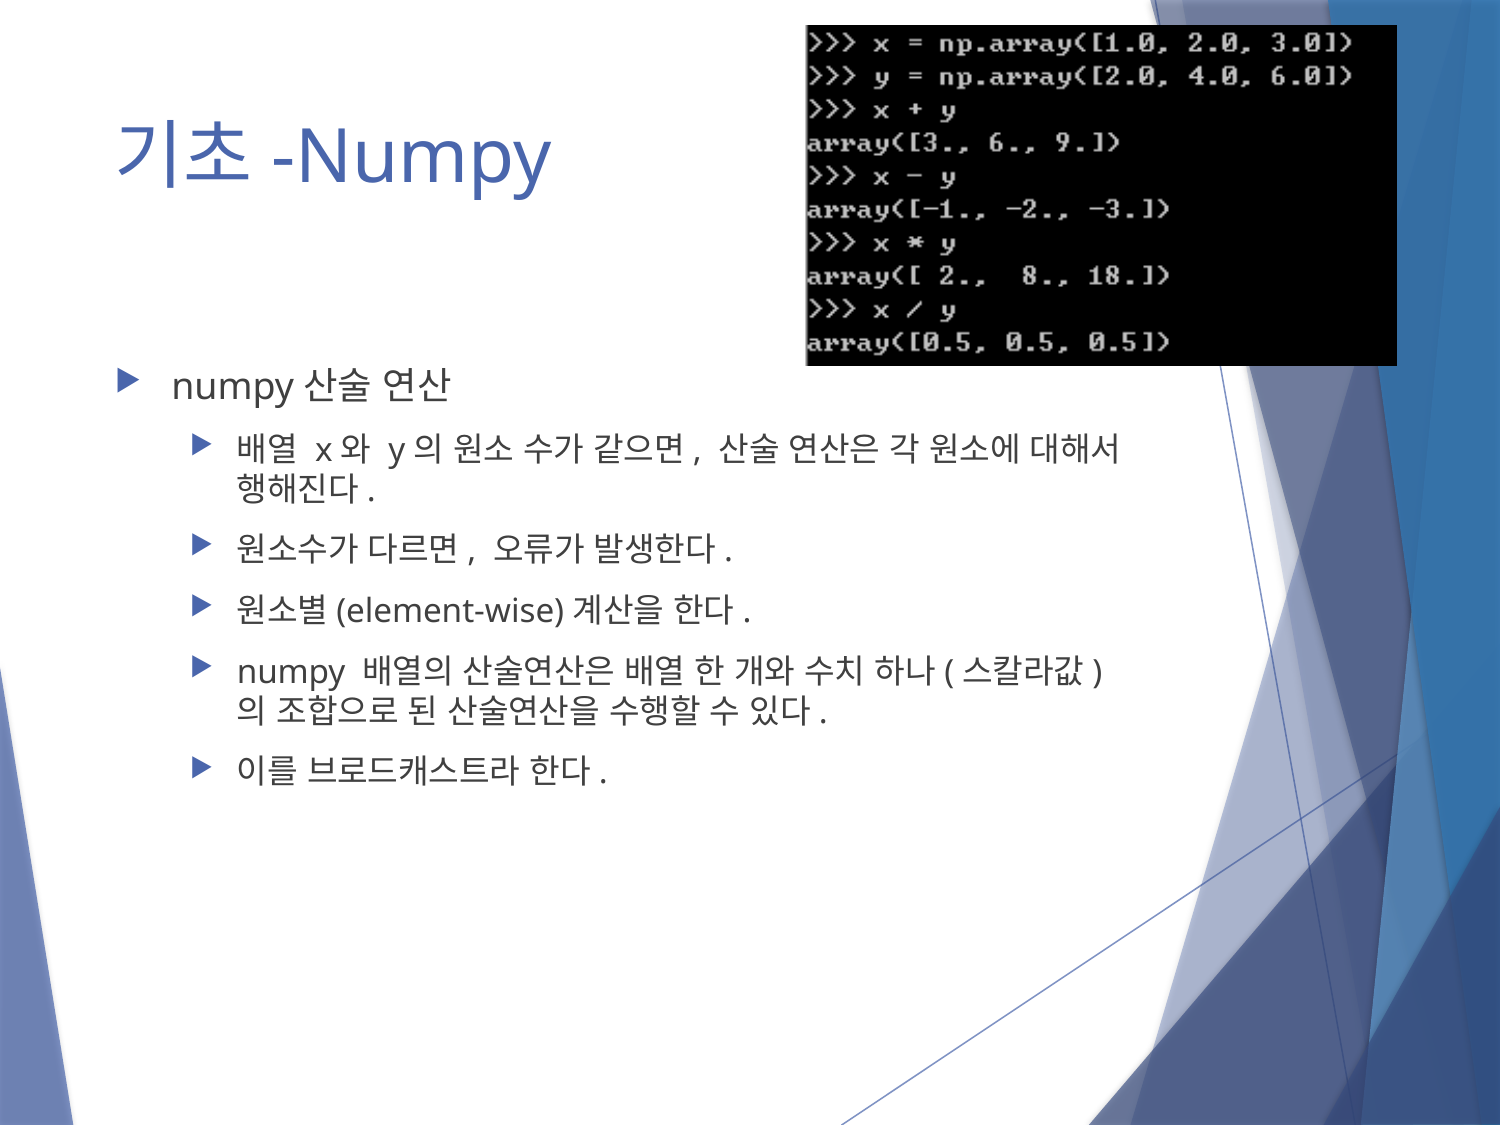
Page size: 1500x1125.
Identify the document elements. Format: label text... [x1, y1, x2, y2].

title 기초-Numpy [99, 99, 797, 317]
picture [802, 25, 1398, 366]
list numpy산술 연산 배열 x와 y의 원소 수가 같으면, 산술 연산은 각 원소에 대해서 행해진다. 원소수가 다르면, 오류가 발생한다. 원소별(element-wise)계산을 한다. numpy 배열의 산술연산은 배열 한 개와 수치 하나(스칼라값)의 조합으로 된 산술연산을 수행할 수 있다. 이를 브로드캐스트라 한다. [99, 354, 1142, 992]
